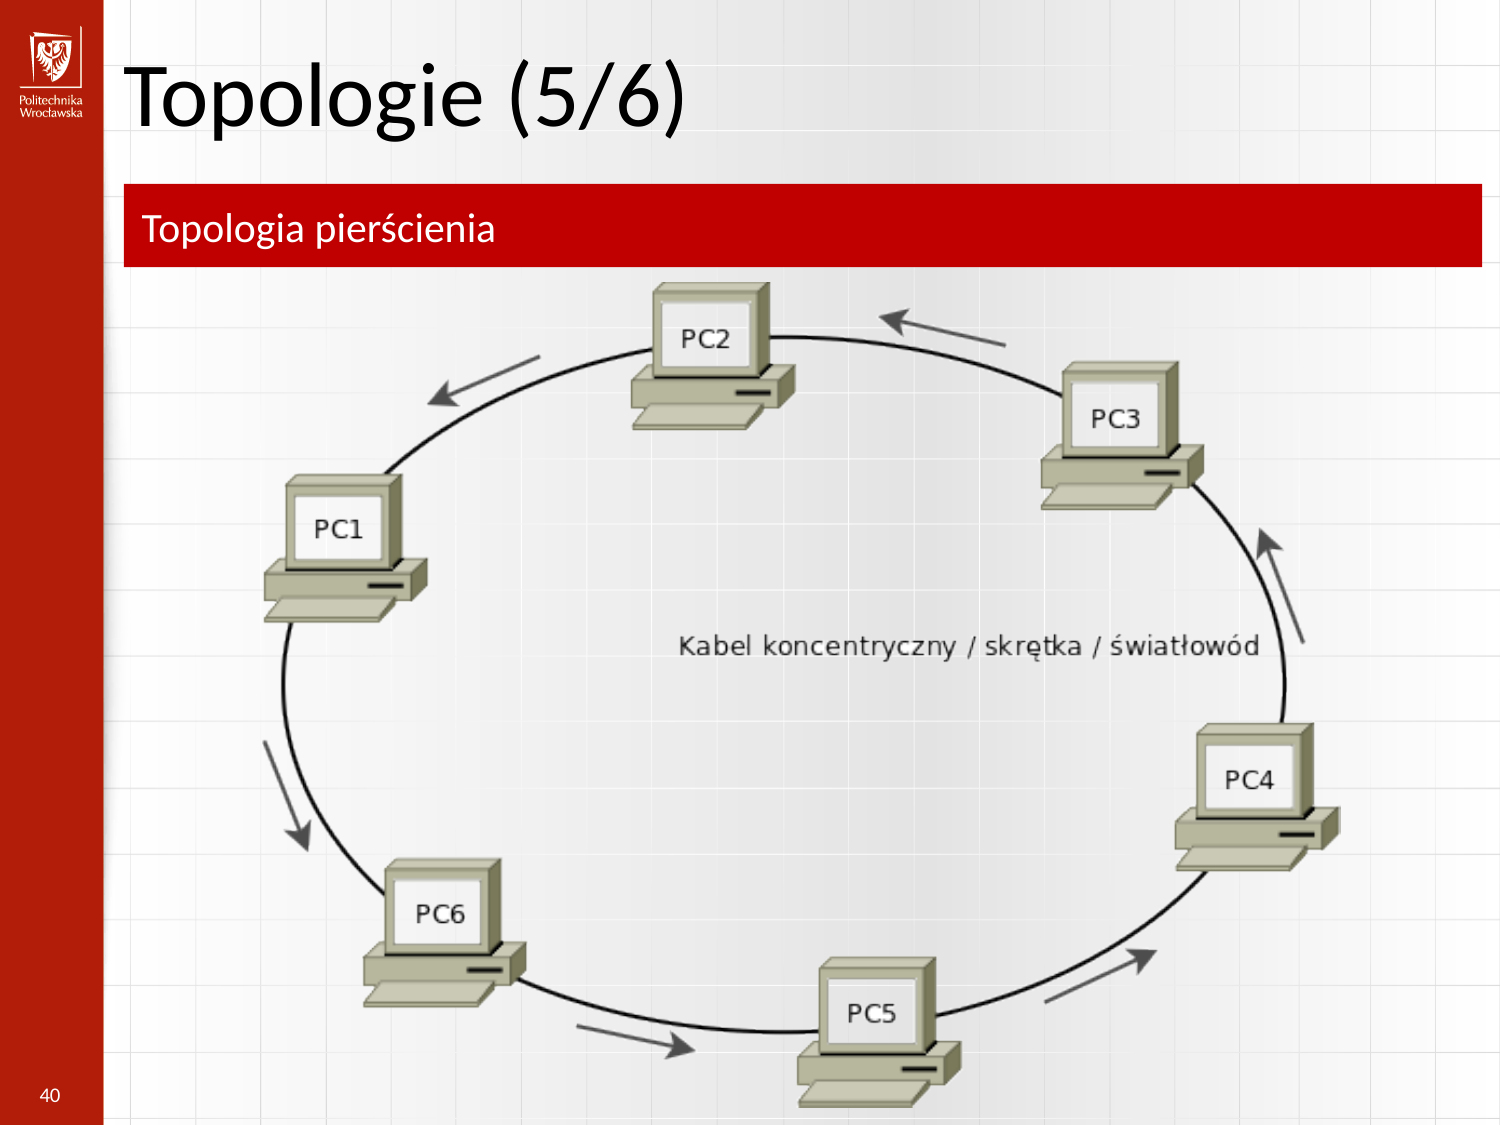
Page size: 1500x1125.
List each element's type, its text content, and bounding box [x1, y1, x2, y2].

picture [0, 0, 1500, 1125]
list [262, 281, 1341, 1108]
list Topologie (5/6) [123, 19, 1480, 161]
list Topologia pierścienia [123, 183, 1483, 268]
